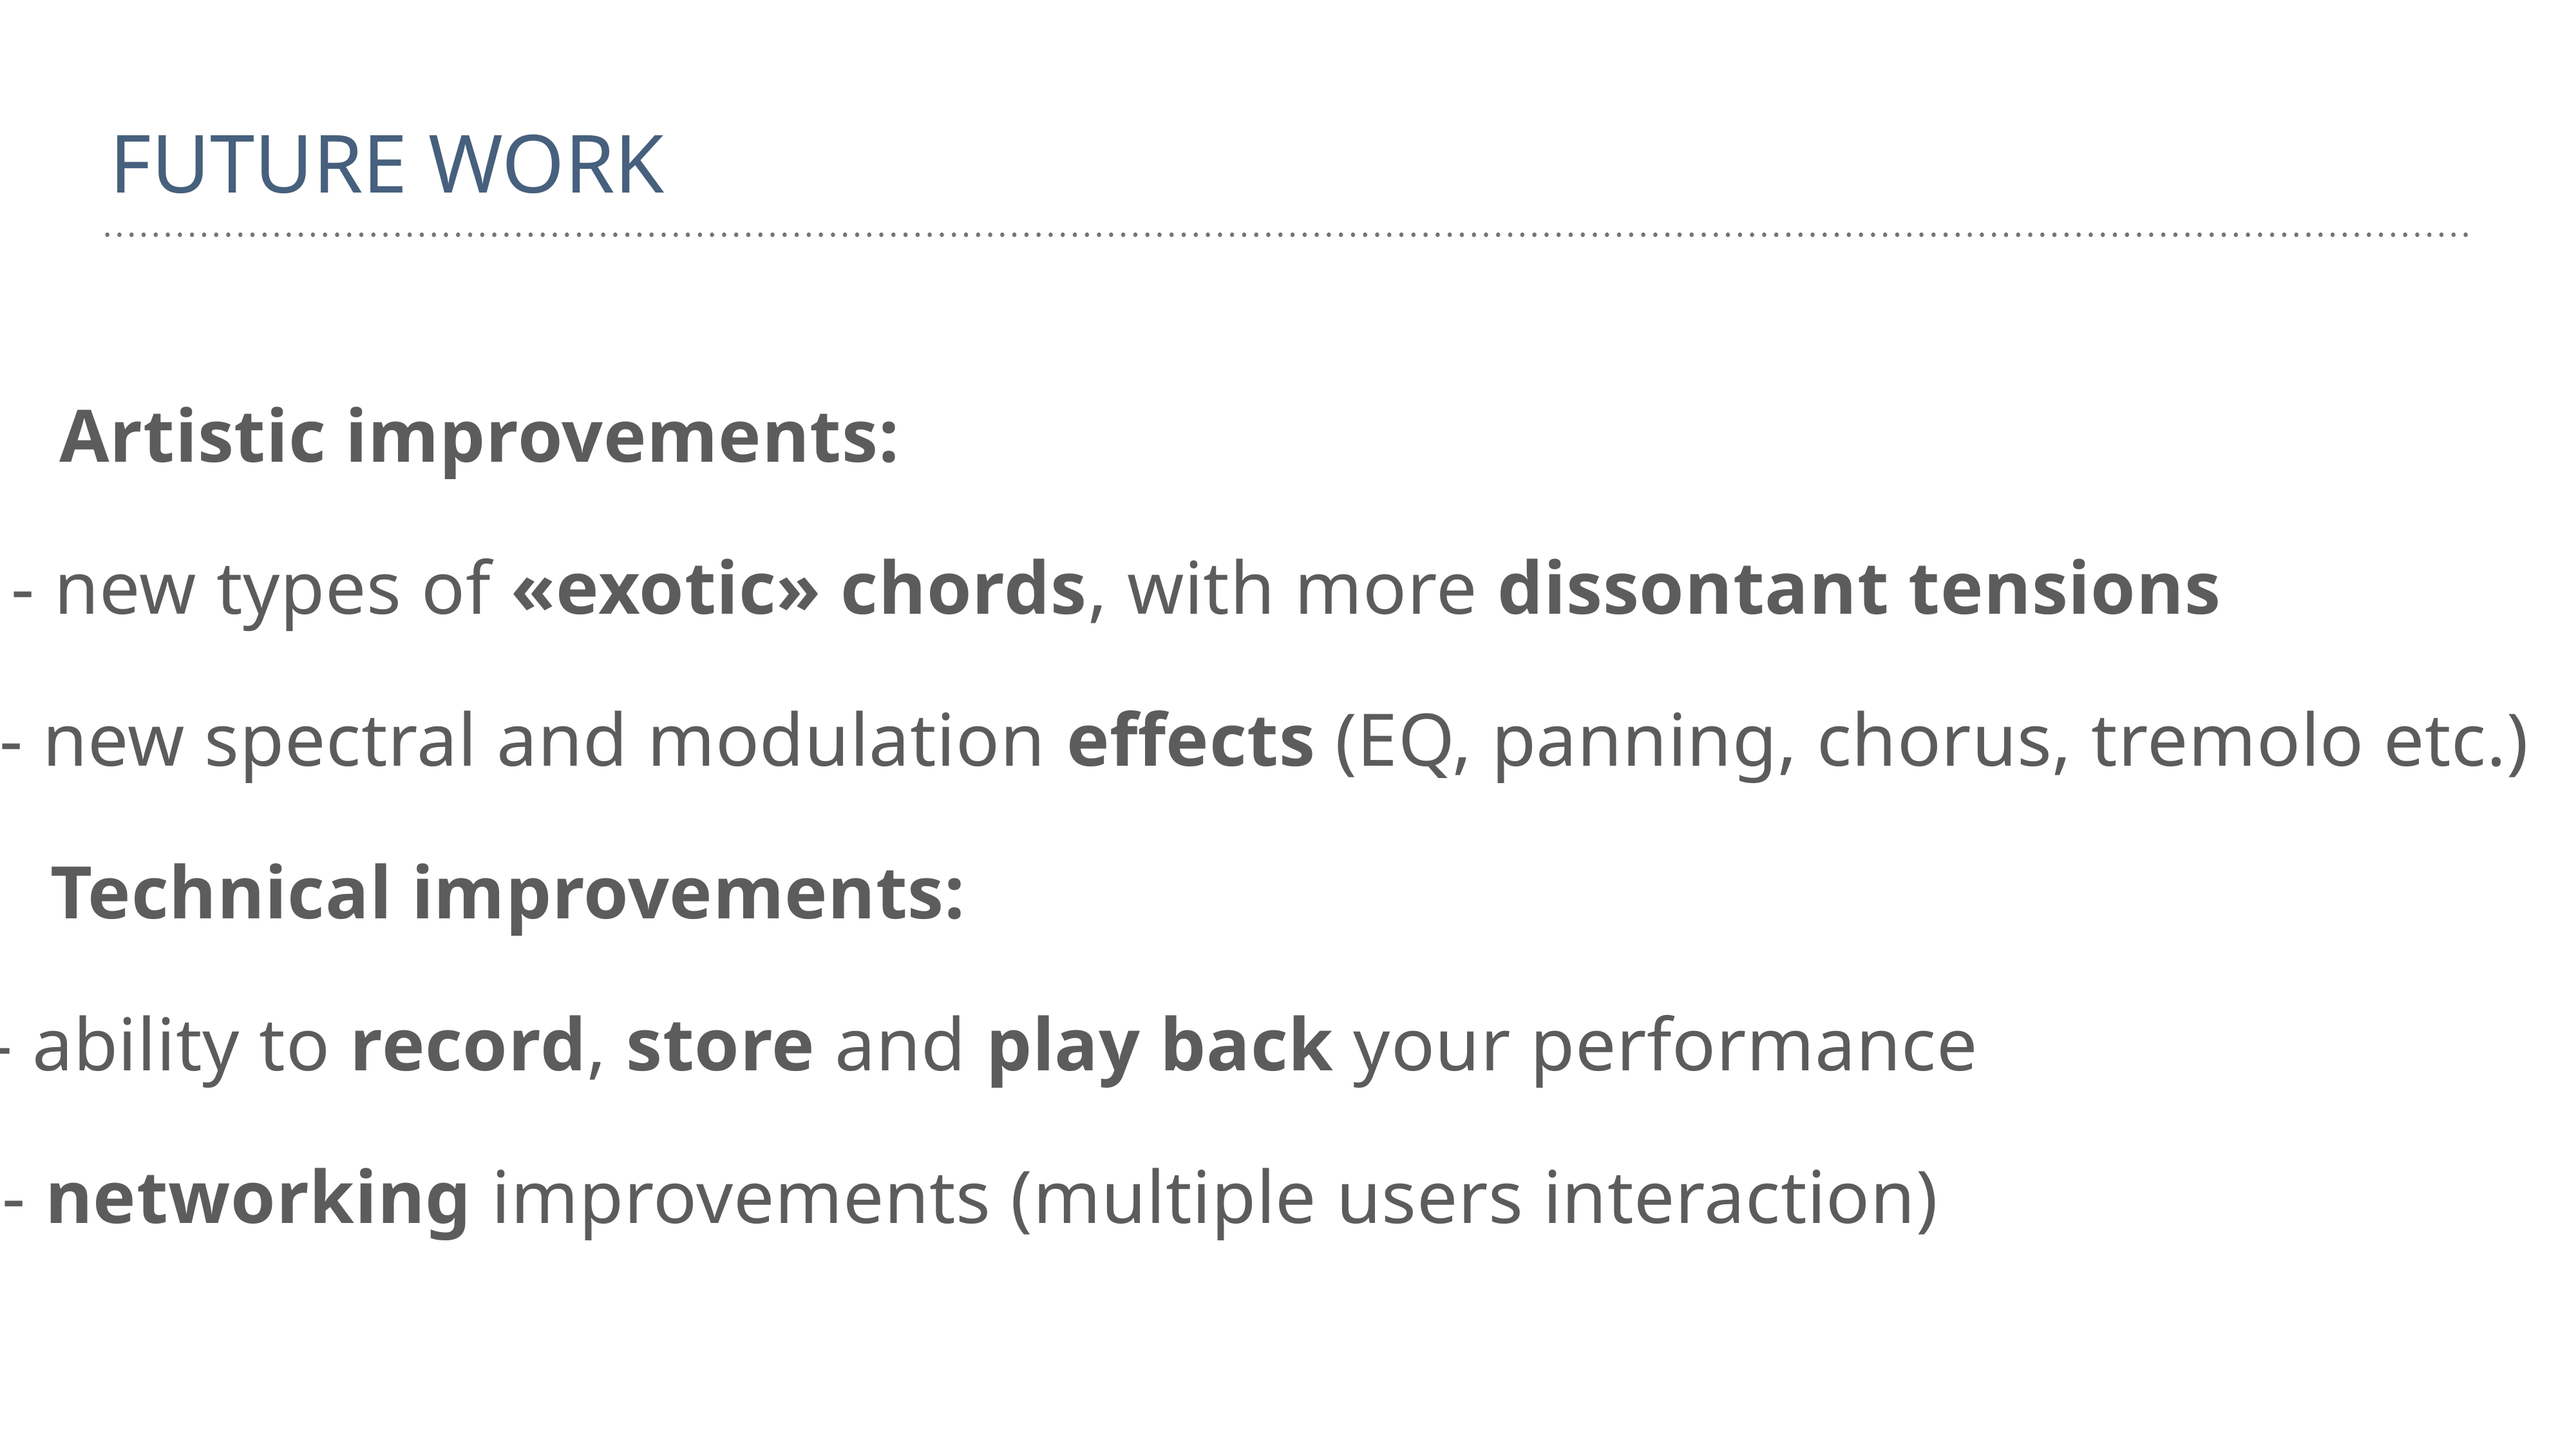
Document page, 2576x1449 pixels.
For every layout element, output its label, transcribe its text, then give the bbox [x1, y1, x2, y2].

text_box FUTURE WORK [104, 107, 2466, 215]
text_box Artistic improvements: [54, 384, 906, 482]
text_box - networking improvements (multiple users interaction) [0, 1146, 1946, 1244]
text_box - new spectral and modulation effects (EQ, panning, chorus, tremolo etc.) [0, 688, 2556, 786]
text_box - new types of «exotic» chords, with more dissontant tensions [6, 536, 2227, 634]
text_box - ability to record, store and play back your performance [0, 992, 1985, 1091]
text_box Technical improvements: [45, 840, 972, 939]
